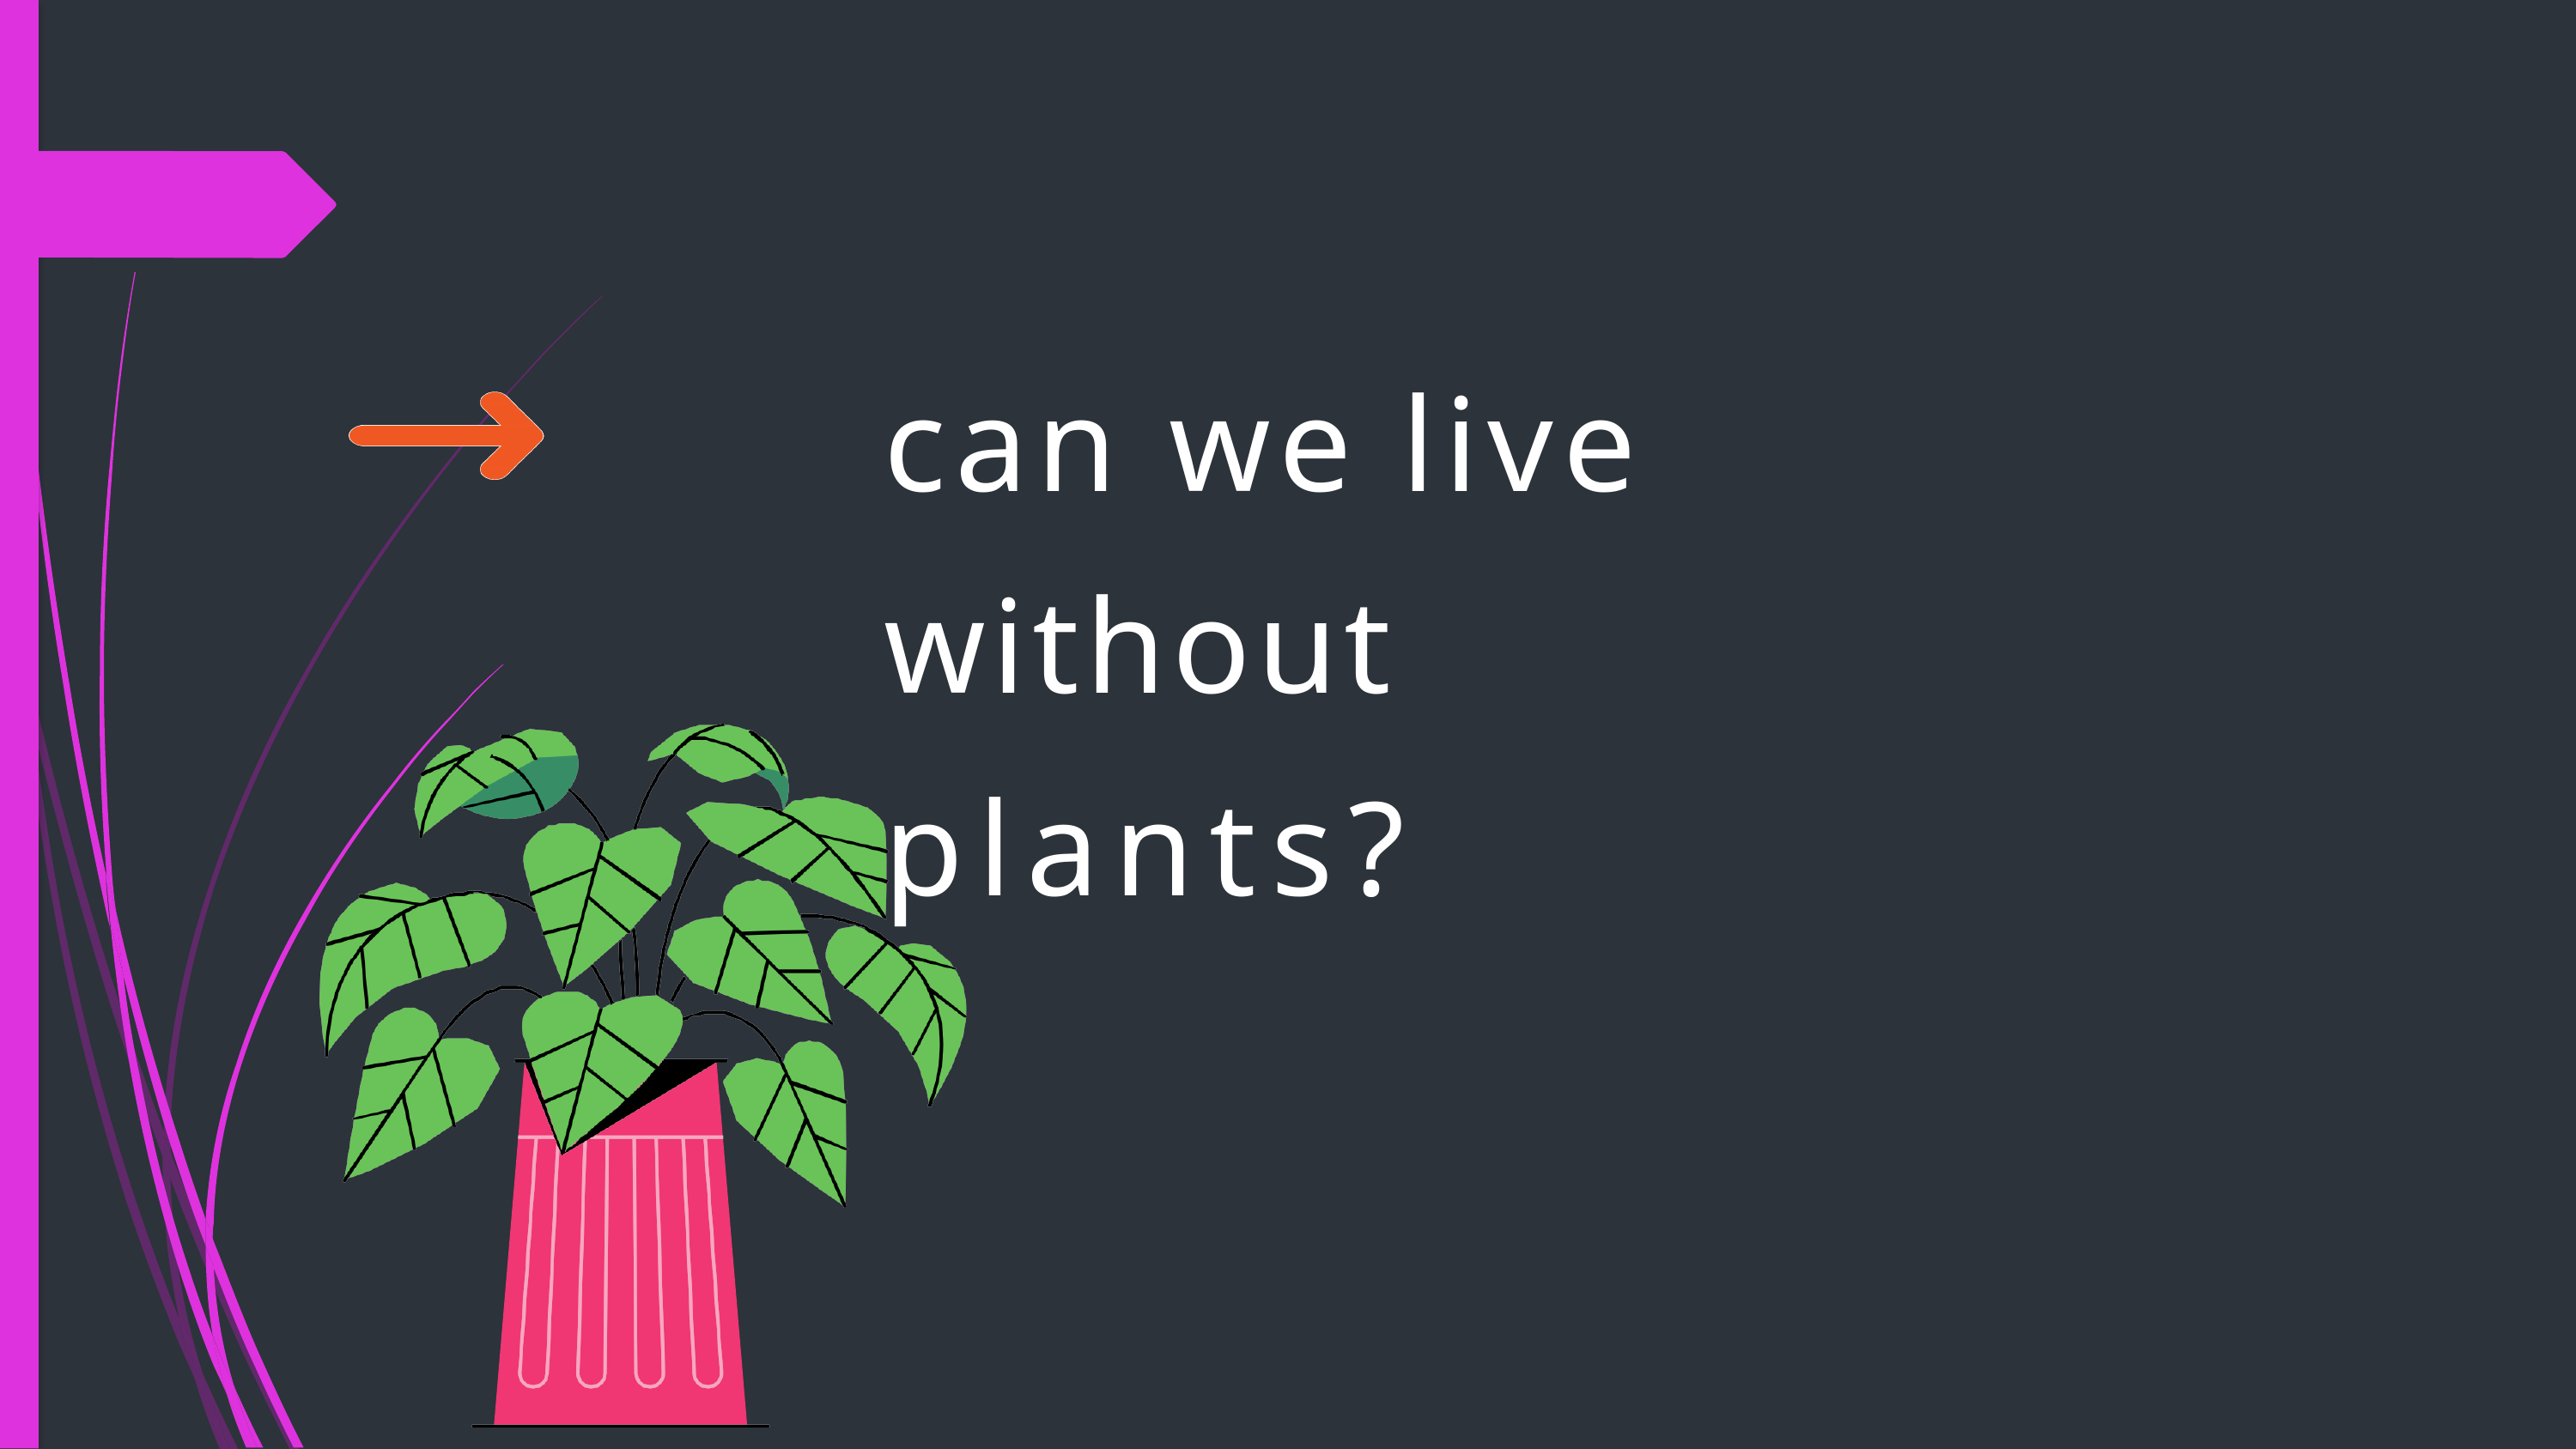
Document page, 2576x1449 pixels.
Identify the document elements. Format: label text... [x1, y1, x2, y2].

picture [319, 361, 643, 509]
title can we live without plants? [882, 312, 1926, 922]
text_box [319, 724, 967, 1428]
